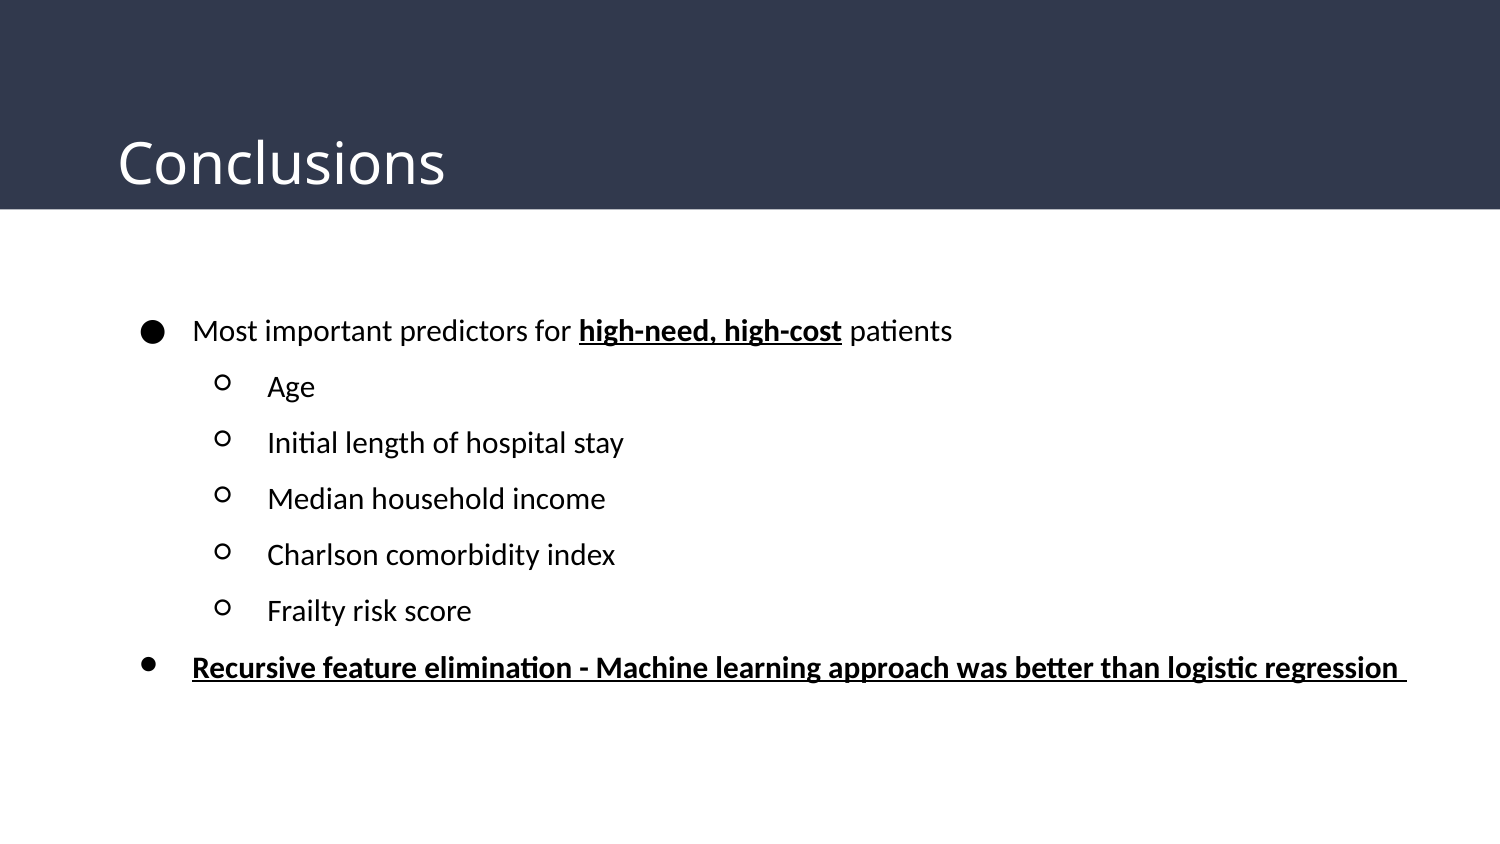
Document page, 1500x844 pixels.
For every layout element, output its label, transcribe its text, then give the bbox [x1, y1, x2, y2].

list Most important predictors for high-need, high-cost patients Age Initial length of hospital stay Median household income Charlson comorbidity index Frailty risk score Recursive feature elimination - Machine learning approach was better than logistic regression [102, 276, 1478, 811]
title Conclusions [102, 111, 1500, 214]
